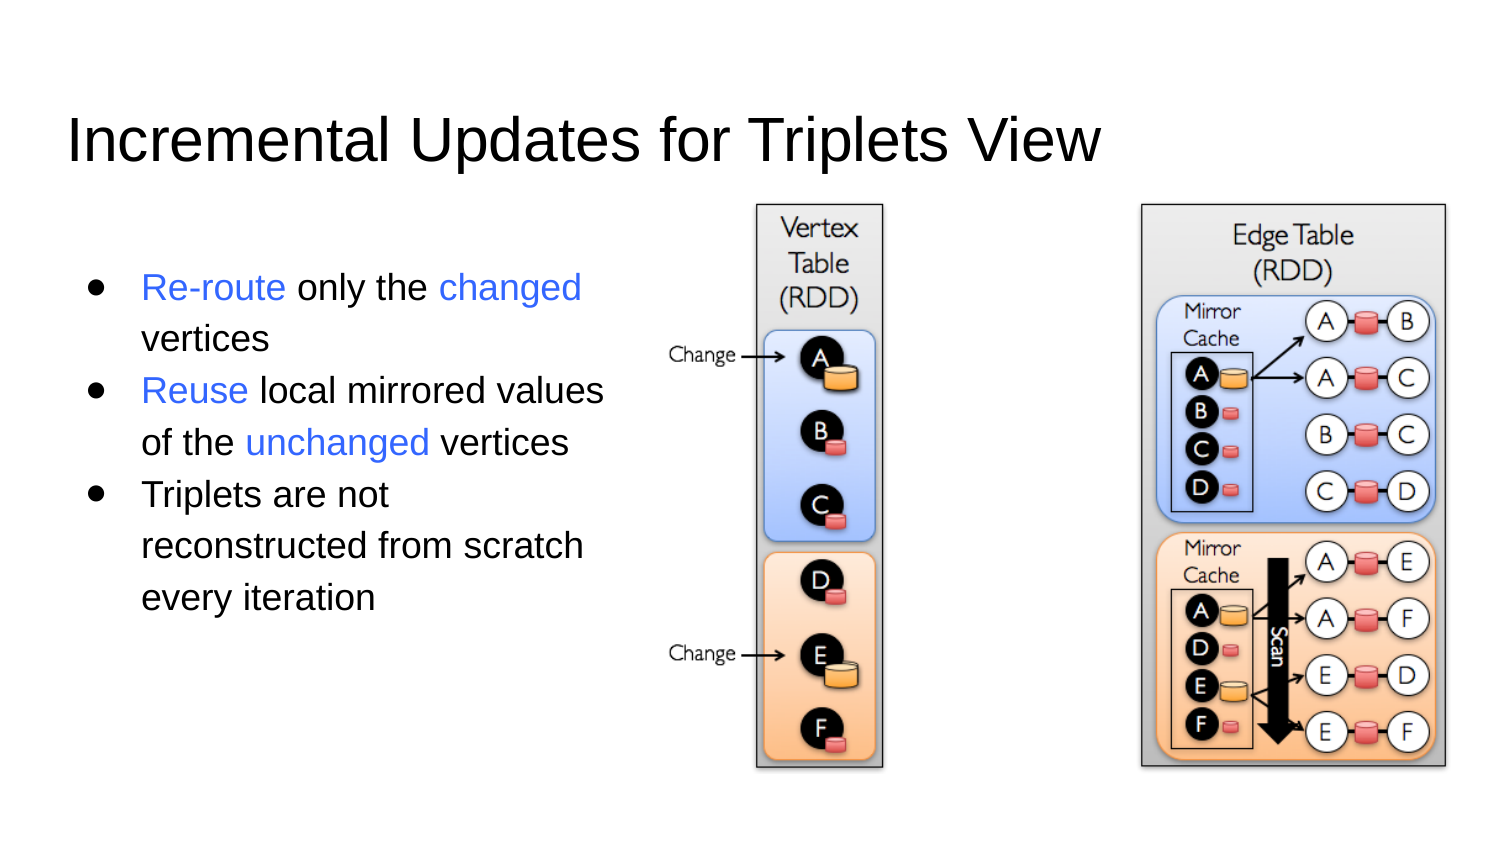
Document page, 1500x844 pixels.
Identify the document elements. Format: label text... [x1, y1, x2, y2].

title Incremental Updates for Triplets View [51, 72, 1449, 167]
list Re-route only the changed vertices Reuse local mirrored values of the unchanged vertices Triplets are not reconstructed from scratch every iteration [51, 240, 627, 733]
picture [655, 199, 1451, 775]
